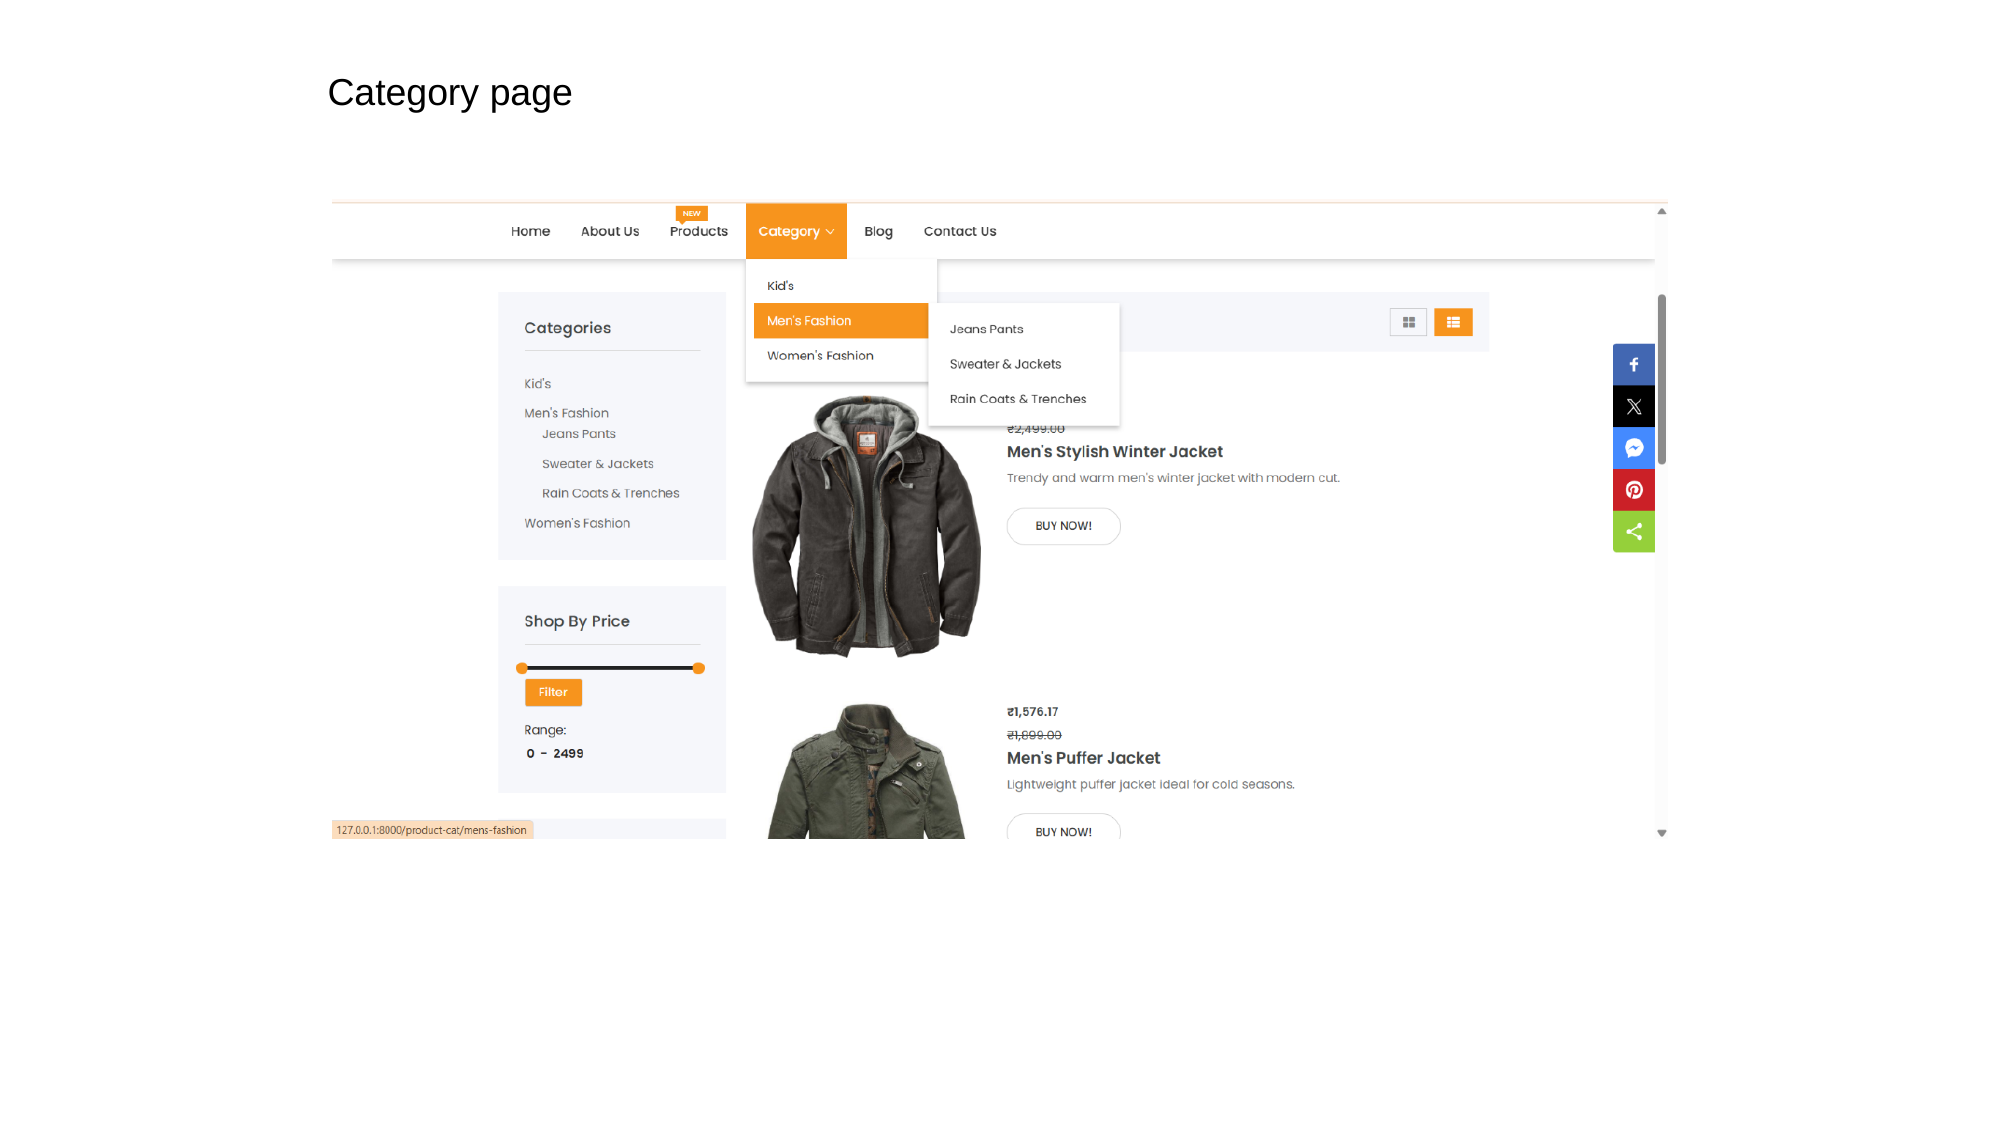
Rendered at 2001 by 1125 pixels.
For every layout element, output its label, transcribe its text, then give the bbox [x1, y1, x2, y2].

picture [332, 199, 1668, 839]
text_box Category page [312, 60, 1313, 121]
